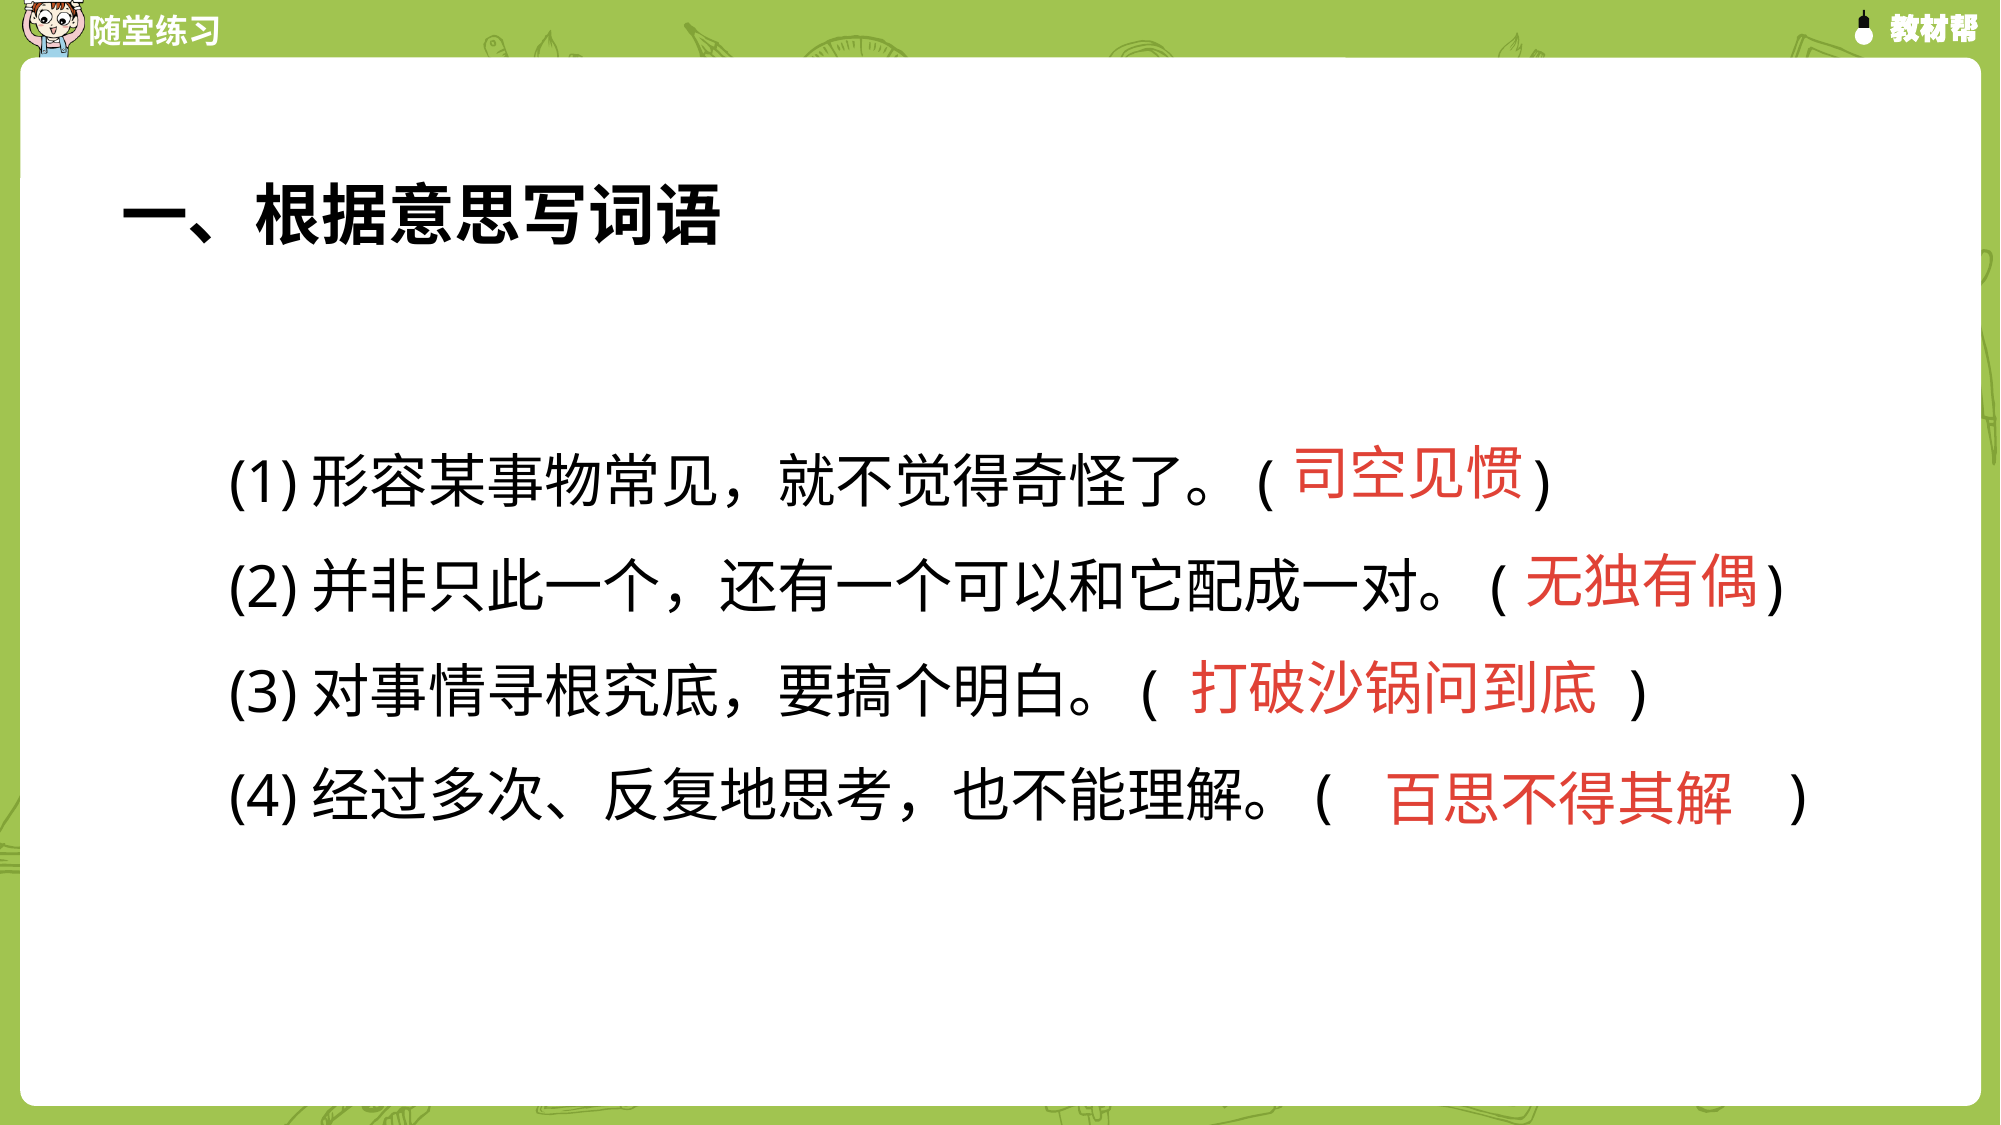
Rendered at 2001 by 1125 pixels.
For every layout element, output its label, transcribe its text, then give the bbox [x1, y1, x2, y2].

text_box 一、根据意思写词语 [106, 165, 780, 261]
text_box (1)形容某事物常见，就不觉得奇怪了。( ) (2)并非只此一个，还有一个可以和它配成一对。( ) (3)对事情寻根究底，要搞个明白。( ) (4)经过多次、反复地思考，也不能理解。( ) [214, 401, 1860, 836]
picture [22, 0, 85, 60]
text_box 打破沙锅问到底 [1175, 643, 1655, 729]
text_box 百思不得其解 [1369, 754, 1795, 840]
text_box 司空见惯 [1276, 429, 1544, 514]
text_box 无独有偶 [1510, 536, 1779, 621]
